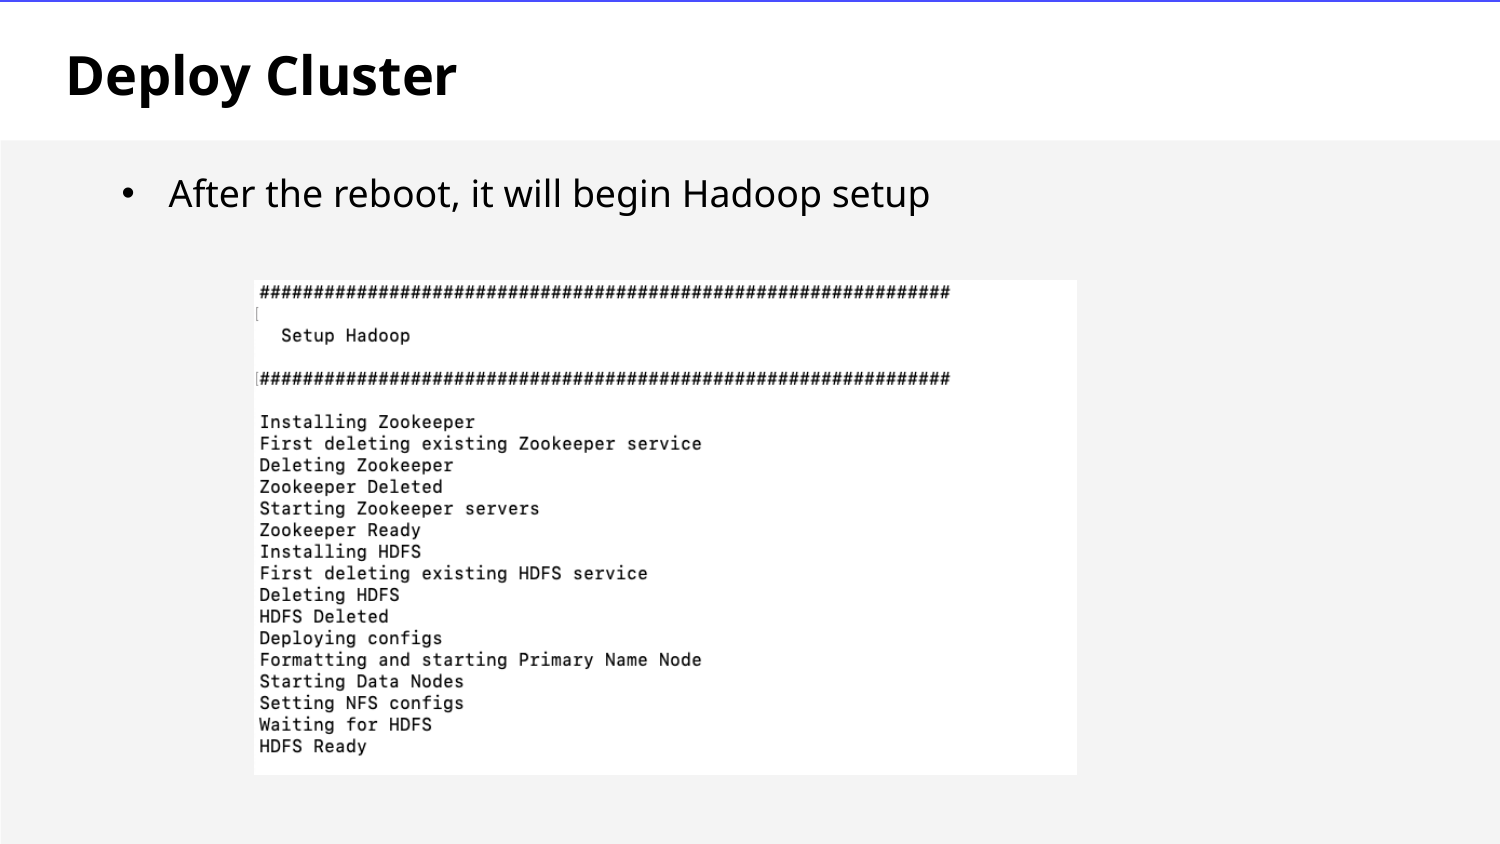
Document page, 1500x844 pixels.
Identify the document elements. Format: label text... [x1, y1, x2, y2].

list After the reboot, it will begin Hadoop setup [69, 155, 1462, 252]
picture [254, 280, 1077, 775]
title Deploy Cluster [50, 3, 1462, 144]
